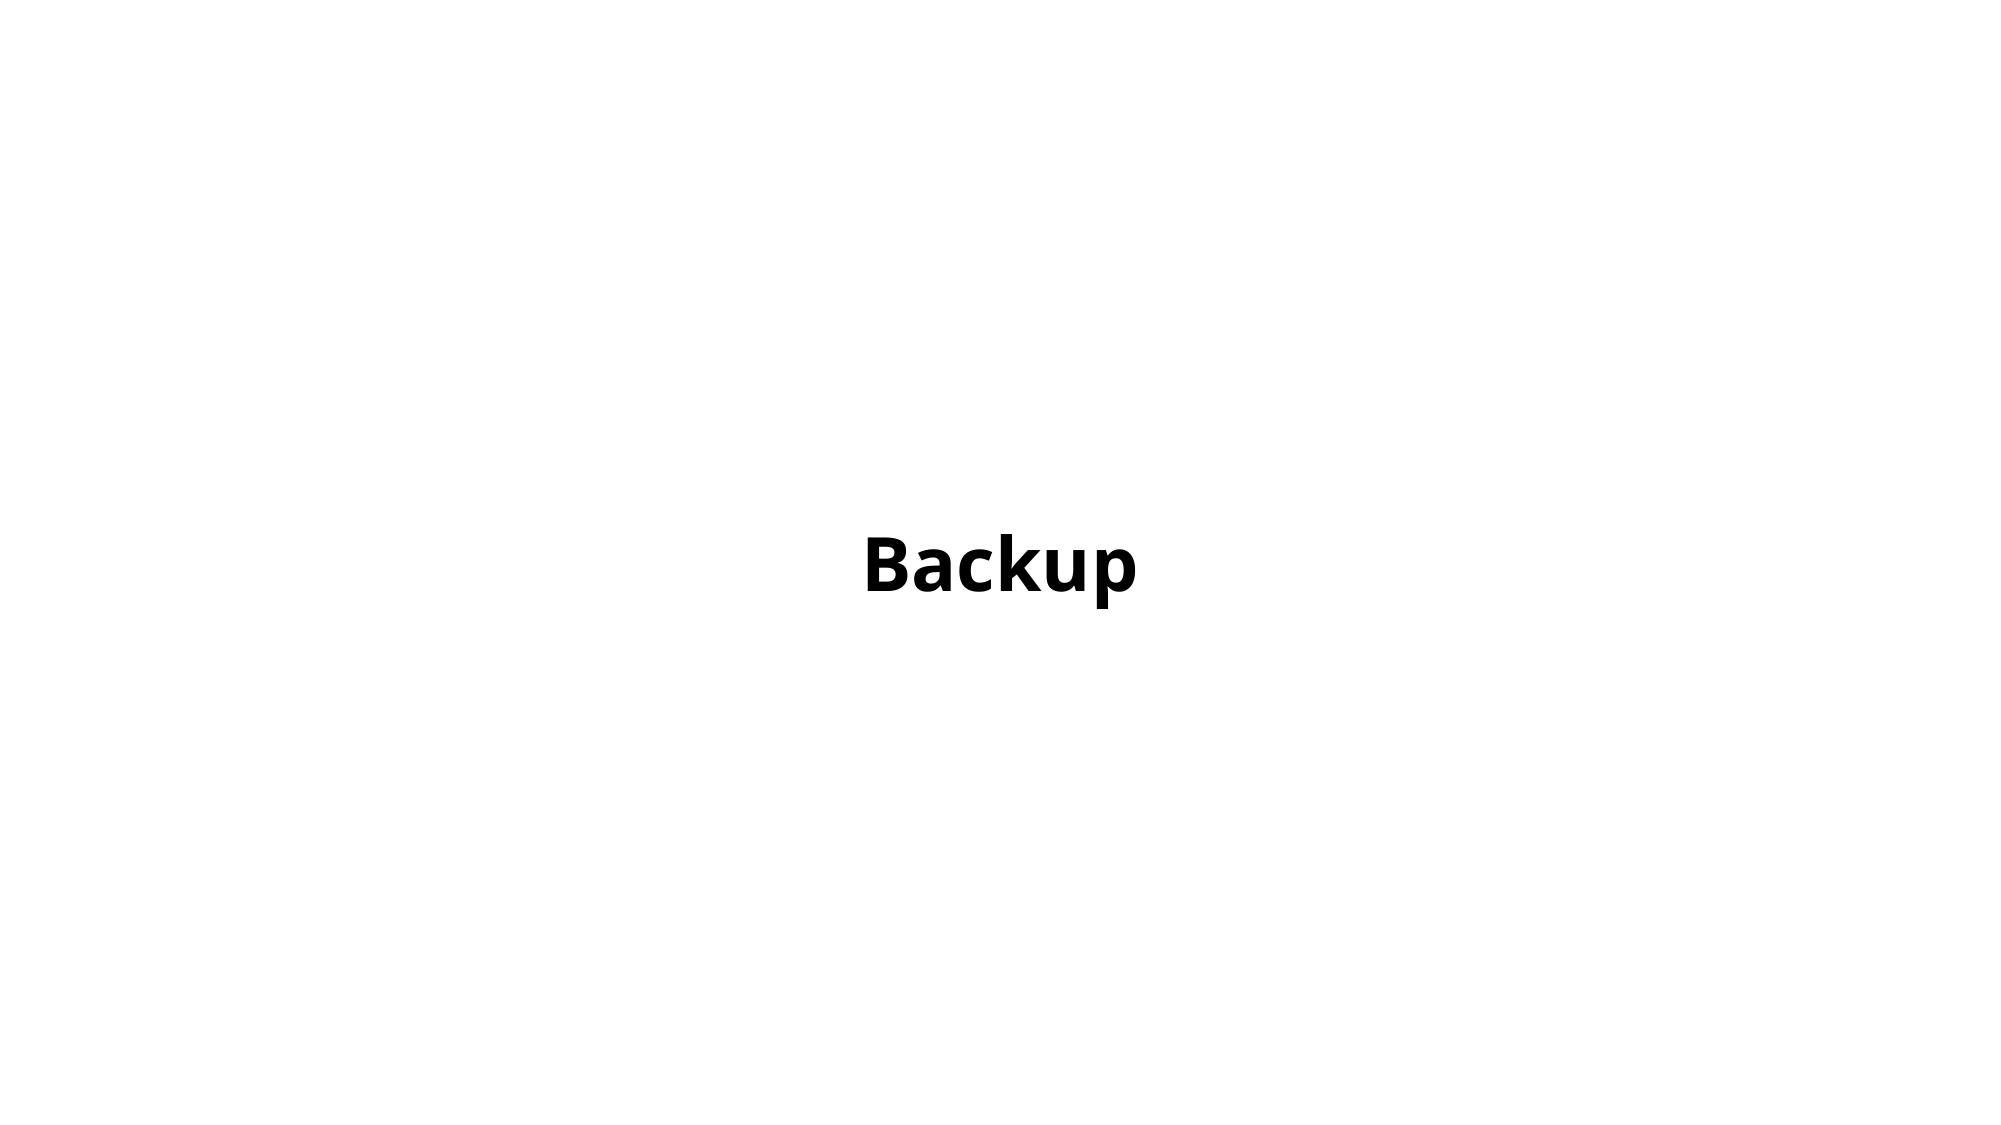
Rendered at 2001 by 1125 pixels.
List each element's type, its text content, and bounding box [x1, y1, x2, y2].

text_box Backup [846, 509, 1154, 615]
